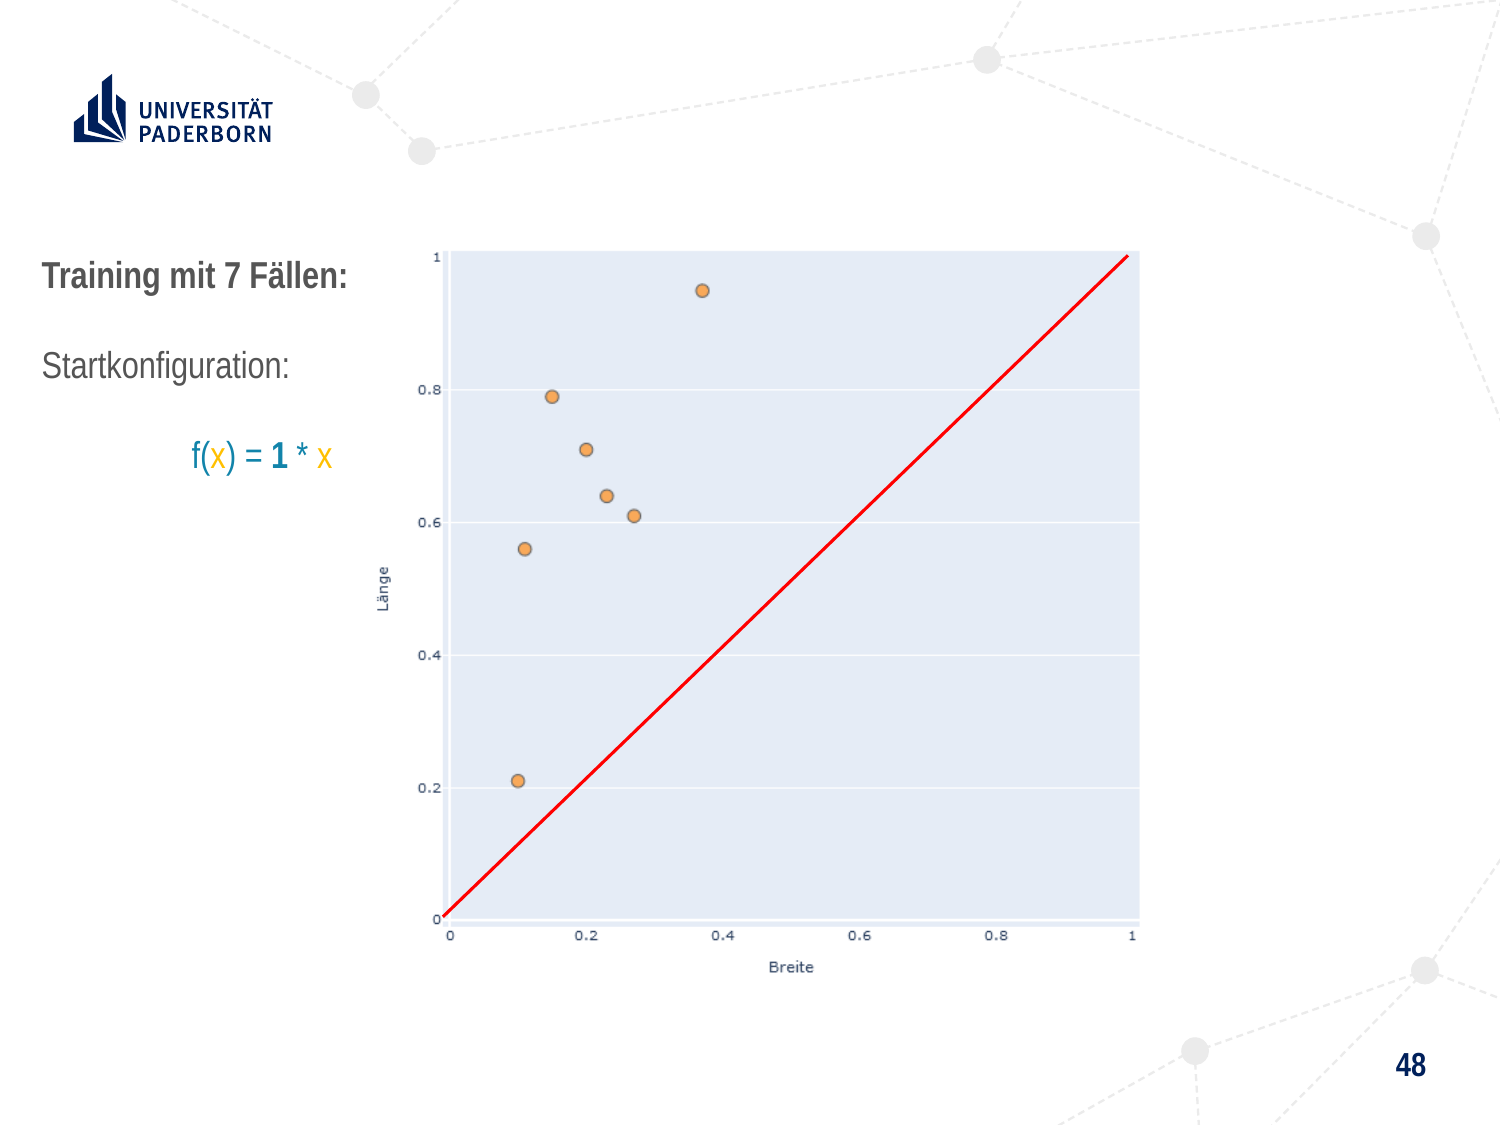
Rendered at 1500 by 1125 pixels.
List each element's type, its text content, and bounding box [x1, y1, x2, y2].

slide_number 48 [1308, 1042, 1427, 1091]
text_box Training mit 7 Fällen: Startkonfiguration: f(x) = 1 * x [26, 243, 355, 529]
picture [360, 219, 1188, 986]
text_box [442, 255, 1128, 917]
